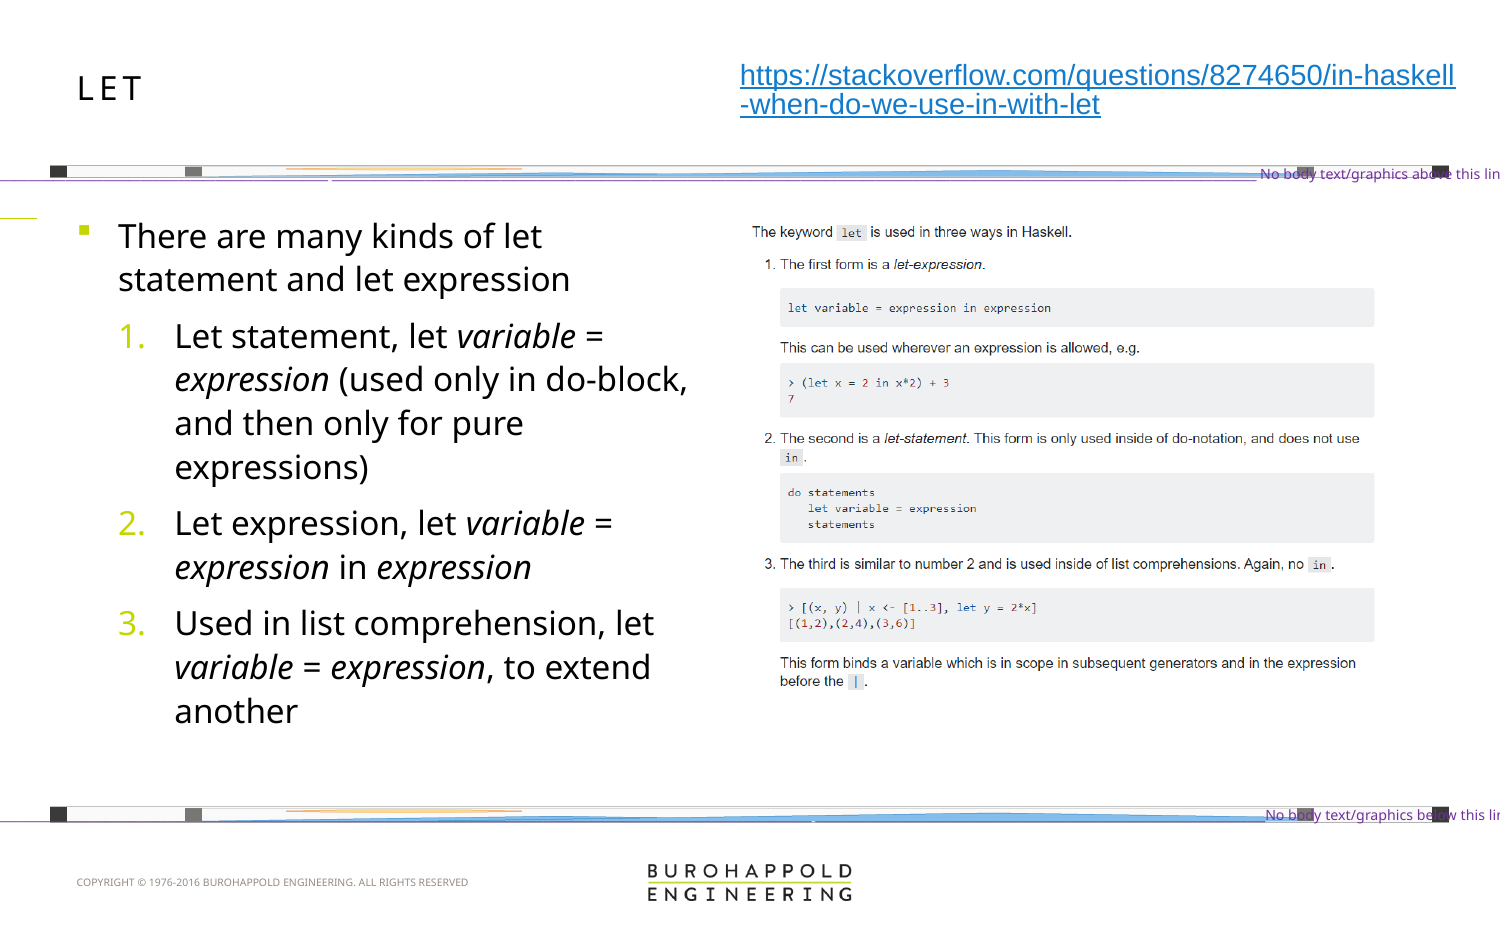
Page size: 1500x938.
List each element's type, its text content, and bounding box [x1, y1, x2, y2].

picture [631, 848, 868, 917]
picture [0, 164, 1500, 178]
text_box https://stackoverflow.com/questions/8274650/in-haskell-when-do-we-use-in-with-let [724, 48, 1475, 134]
list There are many kinds of let statement and let expression Let statement, let variable = expression (used only in do-block, and then only for pure expressions) Let expression, let variable = expression in expression Used in list comprehension, let variable = expression, to extend another [76, 210, 703, 805]
picture [0, 806, 1500, 823]
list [749, 219, 1378, 692]
title Let [76, 67, 186, 108]
